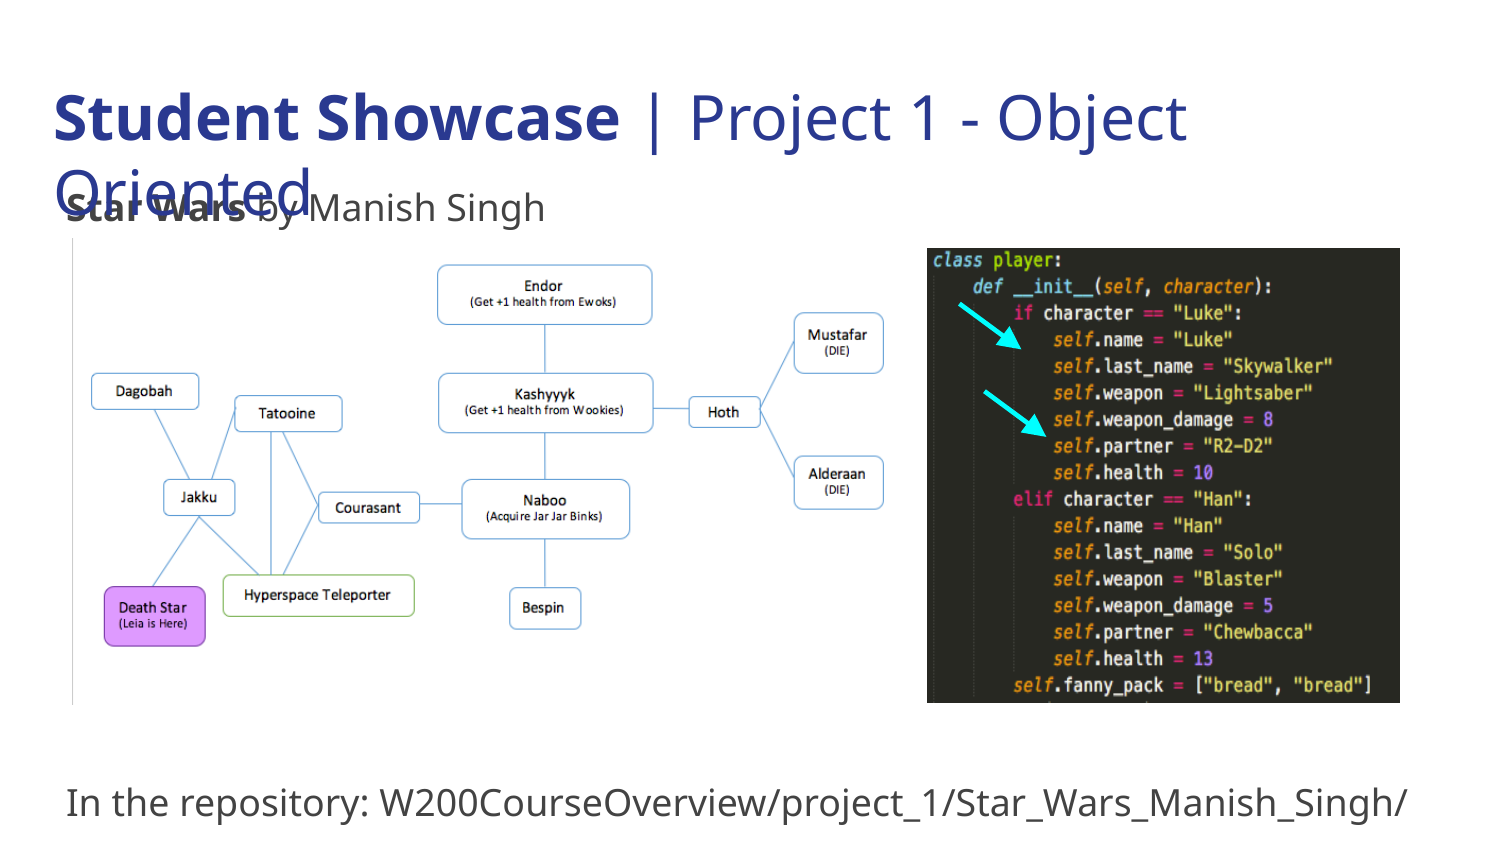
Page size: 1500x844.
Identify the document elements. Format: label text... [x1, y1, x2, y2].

list Star Wars by Manish Singh In the repository: W200CourseOverview/project_1/Star_Wars_Manish_Singh/ [51, 162, 1449, 739]
picture [927, 247, 1400, 704]
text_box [959, 303, 1022, 350]
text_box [984, 390, 1047, 438]
picture [72, 238, 885, 706]
title Student Showcase | Project 1 - Object Oriented [38, 62, 1436, 163]
